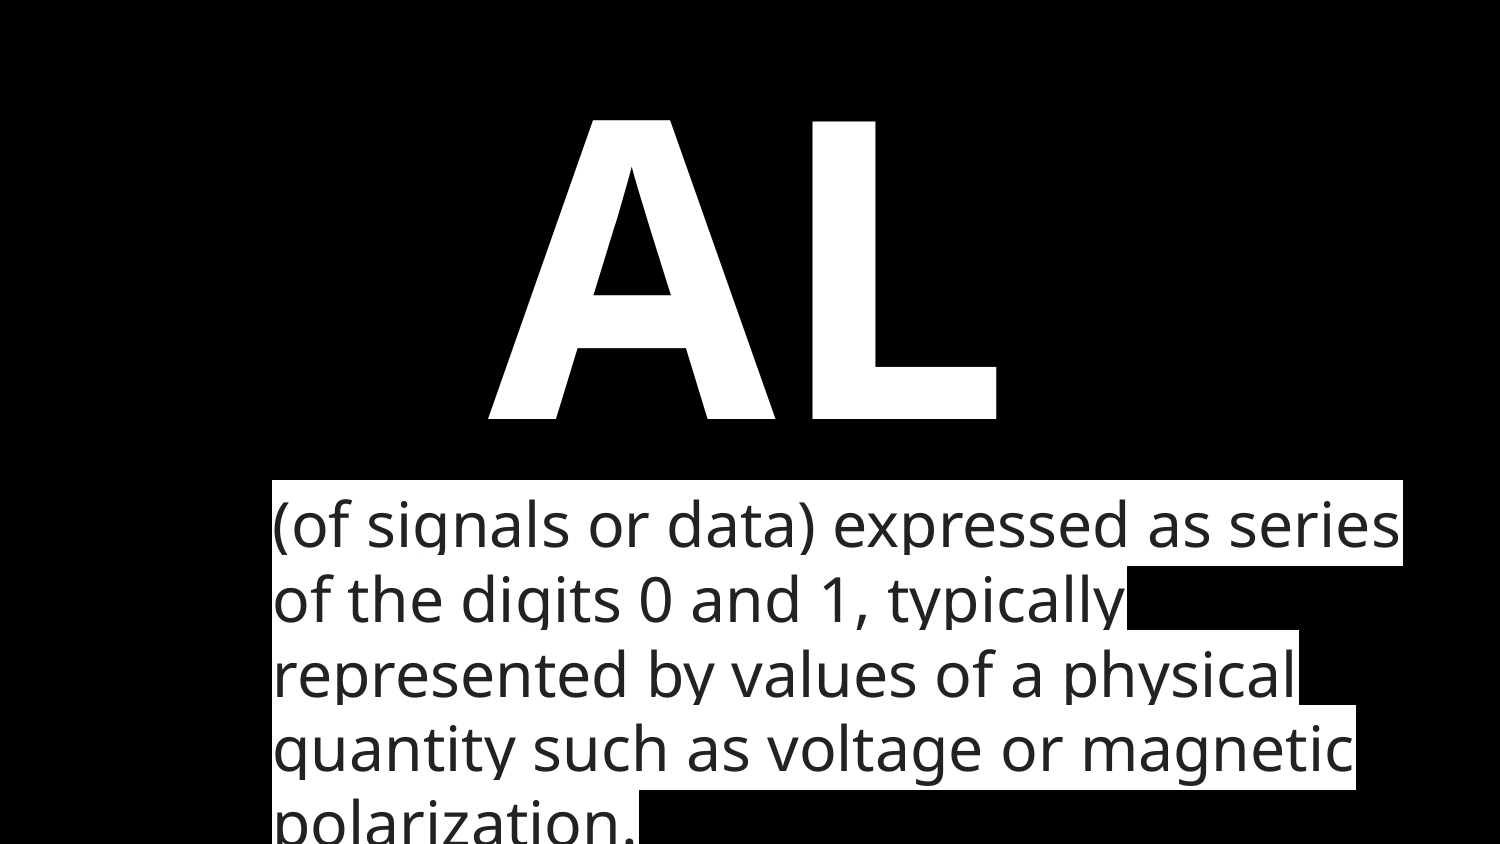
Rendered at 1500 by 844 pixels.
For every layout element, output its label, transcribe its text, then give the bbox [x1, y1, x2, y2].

text_box (of signals or data) expressed as series of the digits 0 and 1, typically represented by values of a physical quantity such as voltage or magnetic polarization. [257, 469, 1461, 820]
title DIG.IT.AL [0, 82, 1500, 519]
